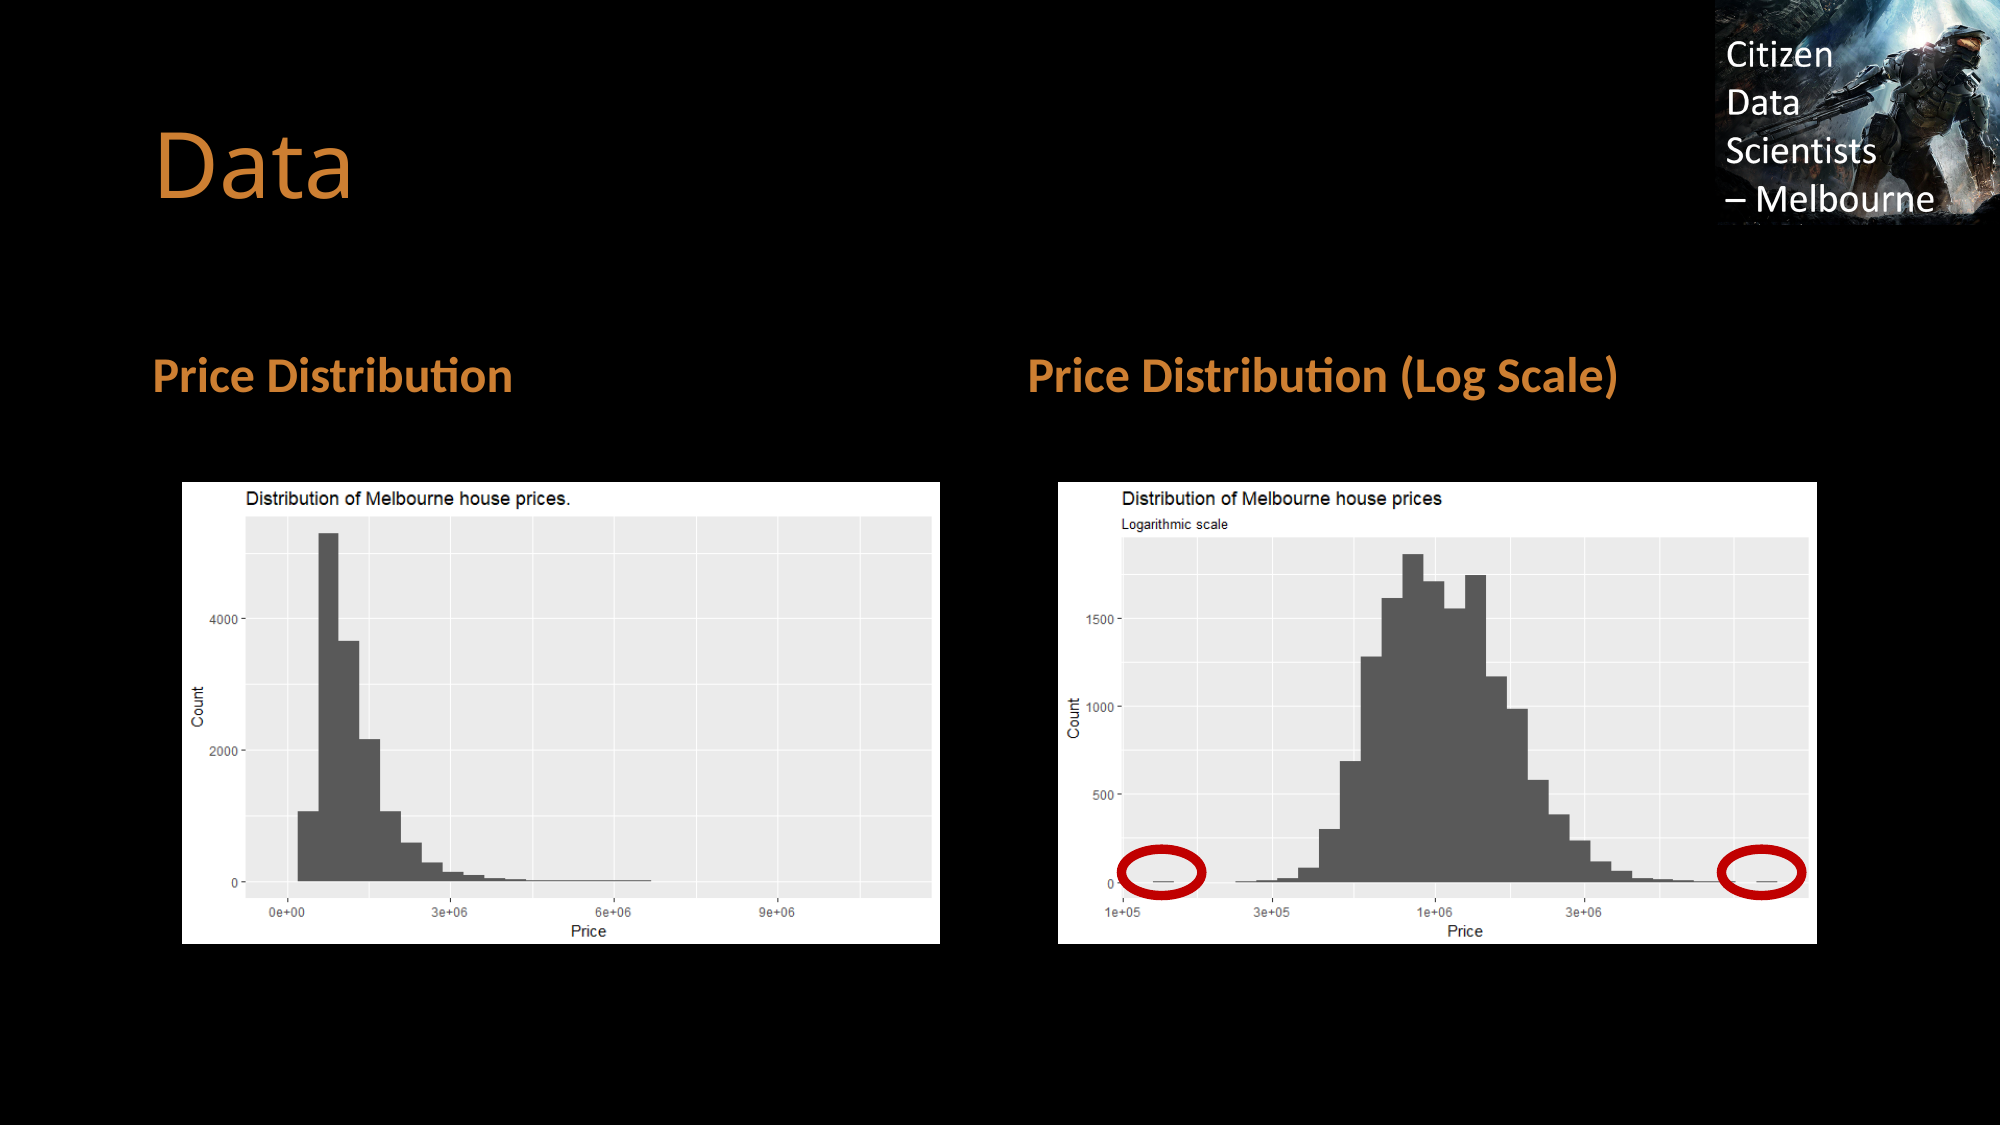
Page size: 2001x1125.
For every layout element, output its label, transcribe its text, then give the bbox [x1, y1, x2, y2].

title Data [137, 59, 1863, 278]
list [1058, 482, 1817, 944]
picture [1715, 0, 2000, 225]
list Price Distribution [137, 275, 984, 411]
list Price Distribution (Log Scale) [1012, 275, 1863, 411]
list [182, 482, 940, 944]
